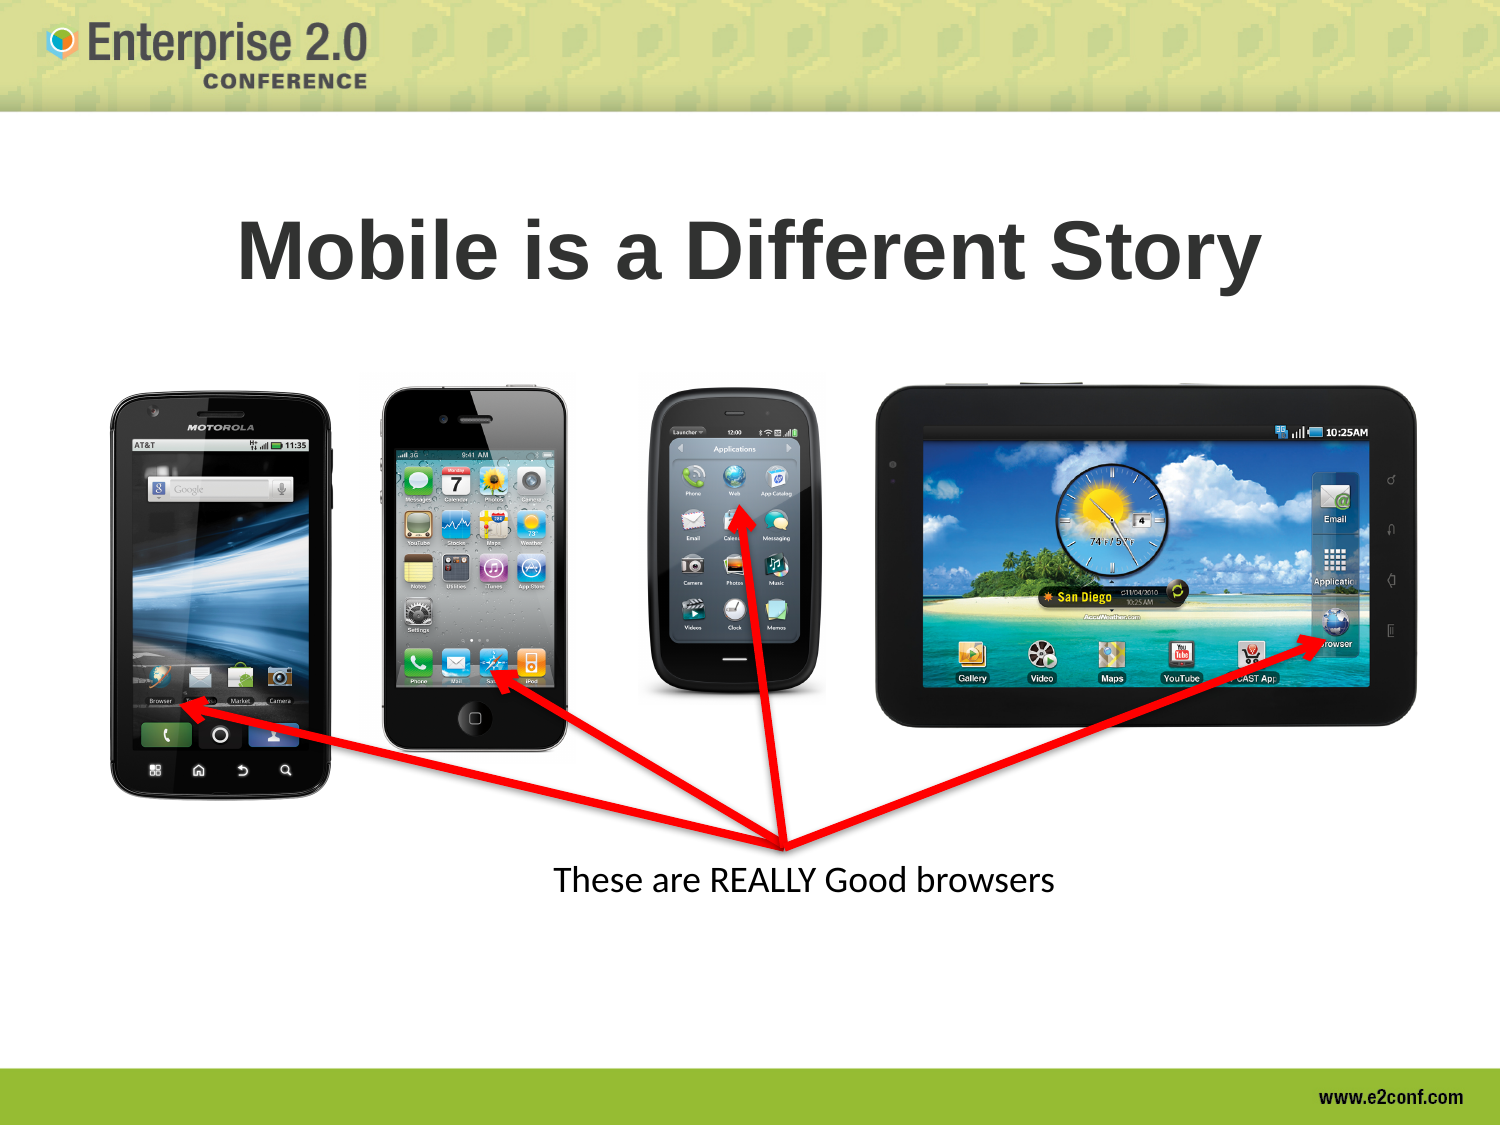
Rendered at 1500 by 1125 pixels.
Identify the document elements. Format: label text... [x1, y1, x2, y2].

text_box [784, 639, 1327, 848]
picture [0, 0, 1500, 1125]
text_box These are REALLY Good browsers [538, 855, 1215, 908]
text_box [489, 670, 778, 846]
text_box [178, 704, 485, 848]
title Mobile is a Different Story [75, 152, 1425, 341]
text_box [589, 653, 778, 699]
